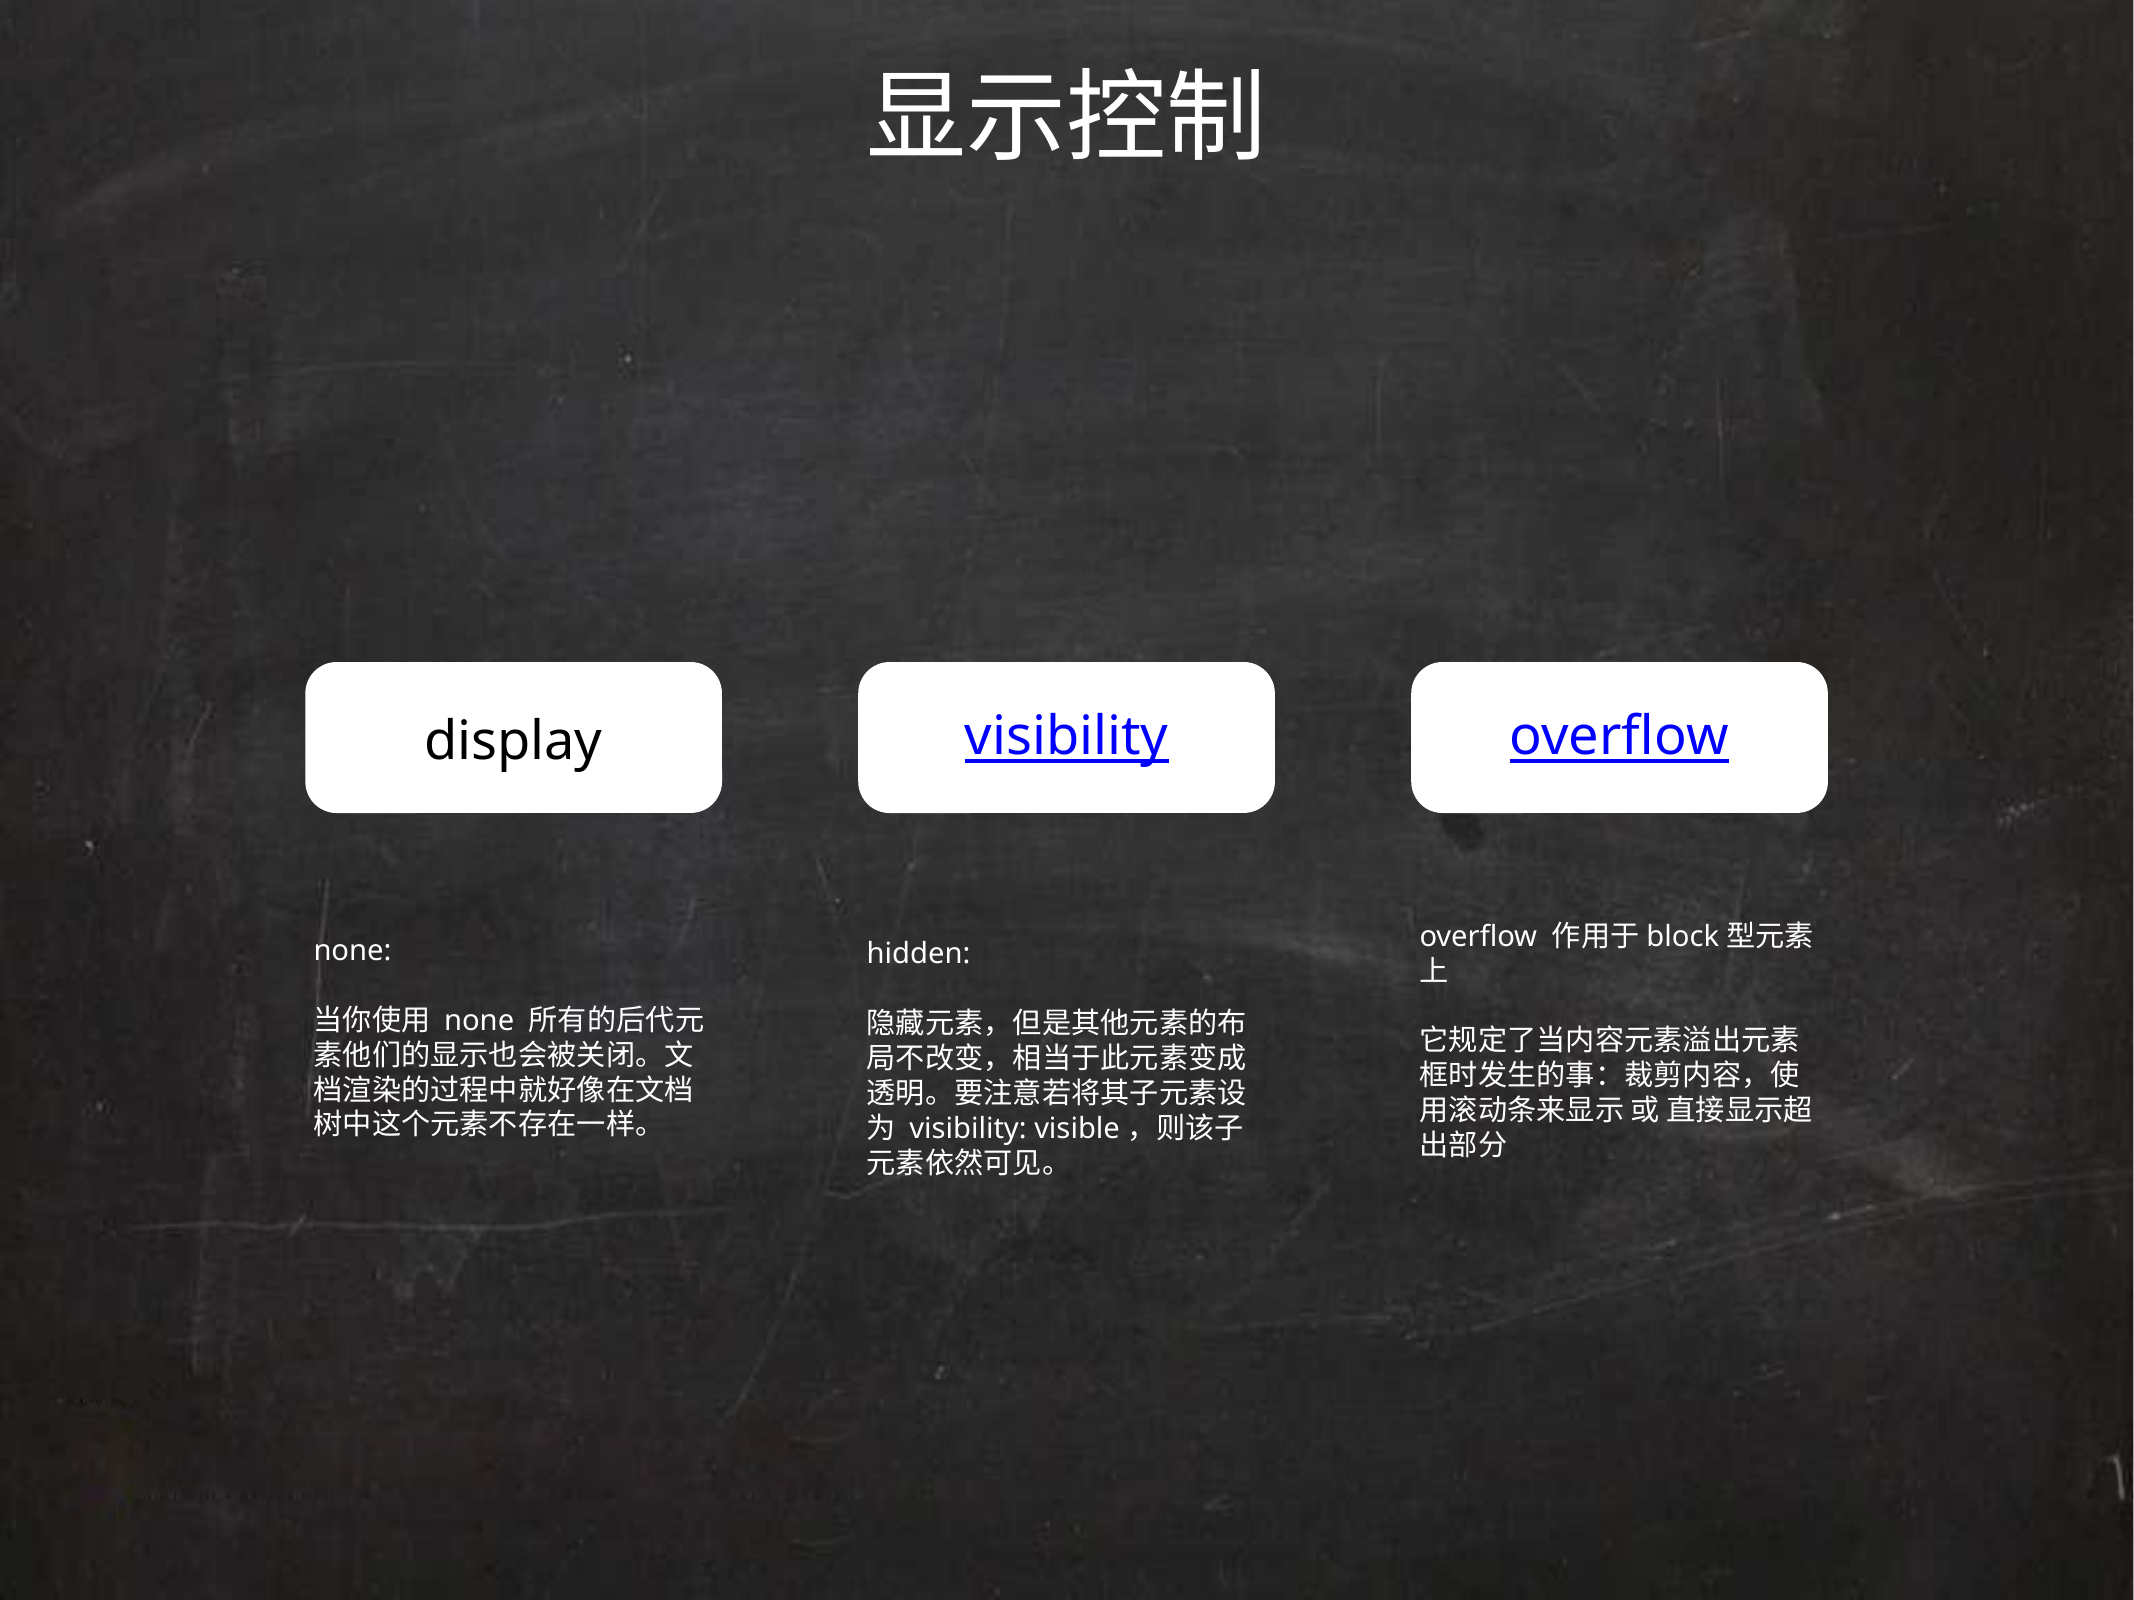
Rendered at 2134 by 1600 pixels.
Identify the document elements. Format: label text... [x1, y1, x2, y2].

title 显示控制 [0, 3, 2134, 222]
text_box display [305, 662, 723, 814]
text_box overflow [1411, 662, 1828, 814]
text_box hidden: 隐藏元素，但是其他元素的布局不改变，相当于此元素变成透明。要注意若将其子元素设为 visibility: visible，则该子元素依然可见。 [858, 926, 1275, 1188]
text_box visibility [858, 662, 1275, 814]
picture [0, 222, 2134, 1600]
text_box none: 当你使用 none 所有的后代元素他们的显示也会被关闭。文档渲染的过程中就好像在文档树中这个元素不存在一样。 [305, 922, 722, 1150]
text_box overflow 作用于block型元素上 它规定了当内容元素溢出元素框时发生的事：裁剪内容，使用滚动条来显示 或 直接显示超出部分 [1411, 908, 1828, 1170]
